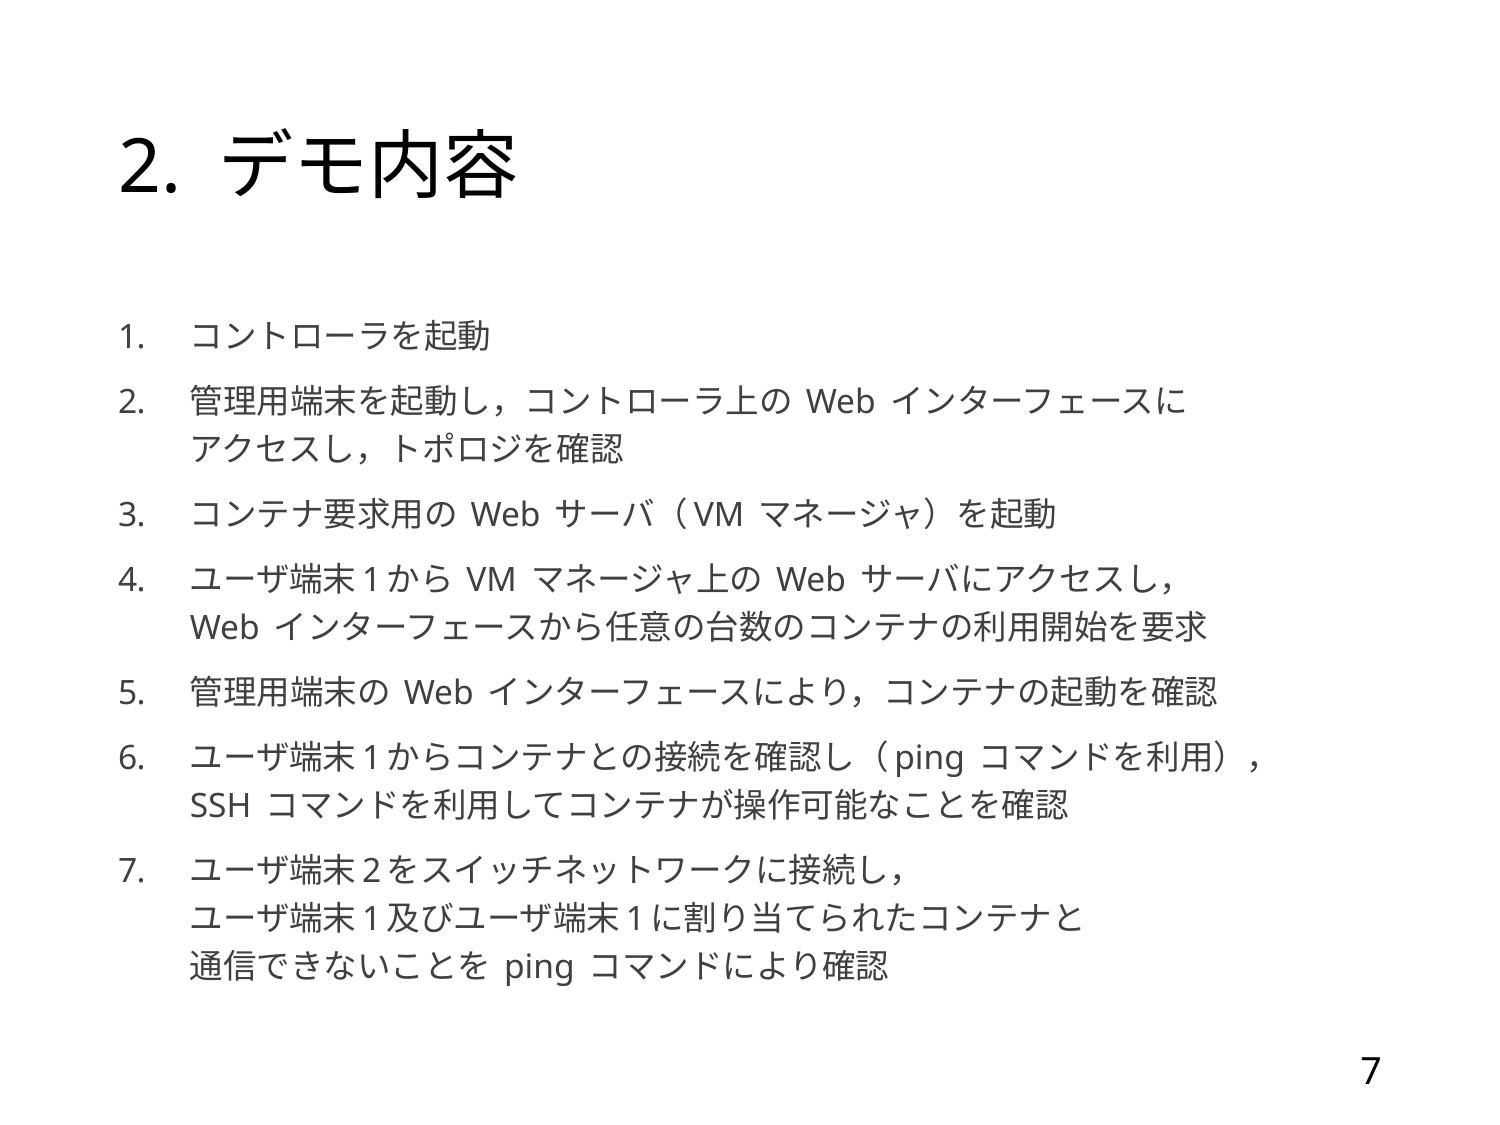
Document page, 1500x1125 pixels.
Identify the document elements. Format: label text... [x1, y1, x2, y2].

title 2. デモ内容 [103, 59, 1397, 278]
list コントローラを起動 管理用端末を起動し，コントローラ上の Web インターフェースに アクセスし，トポロジを確認 コンテナ要求用の Web サーバ（VM マネージャ）を起動 ユーザ端末1から VM マネージャ上の Web サーバにアクセスし， Web インターフェースから任意の台数のコンテナの利用開始を要求 管理用端末の Web インターフェースにより，コンテナの起動を確認 ユーザ端末1からコンテナとの接続を確認し（ping コマンドを利用）， SSH コマンドを利用してコンテナが操作可能なことを確認 ユーザ端末2をスイッチネットワークに接続し， ユーザ端末1及びユーザ端末1に割り当てられたコンテナと 通信できないことを ping コマンドにより確認 [103, 299, 1397, 1014]
slide_number 7 [1059, 1042, 1397, 1103]
